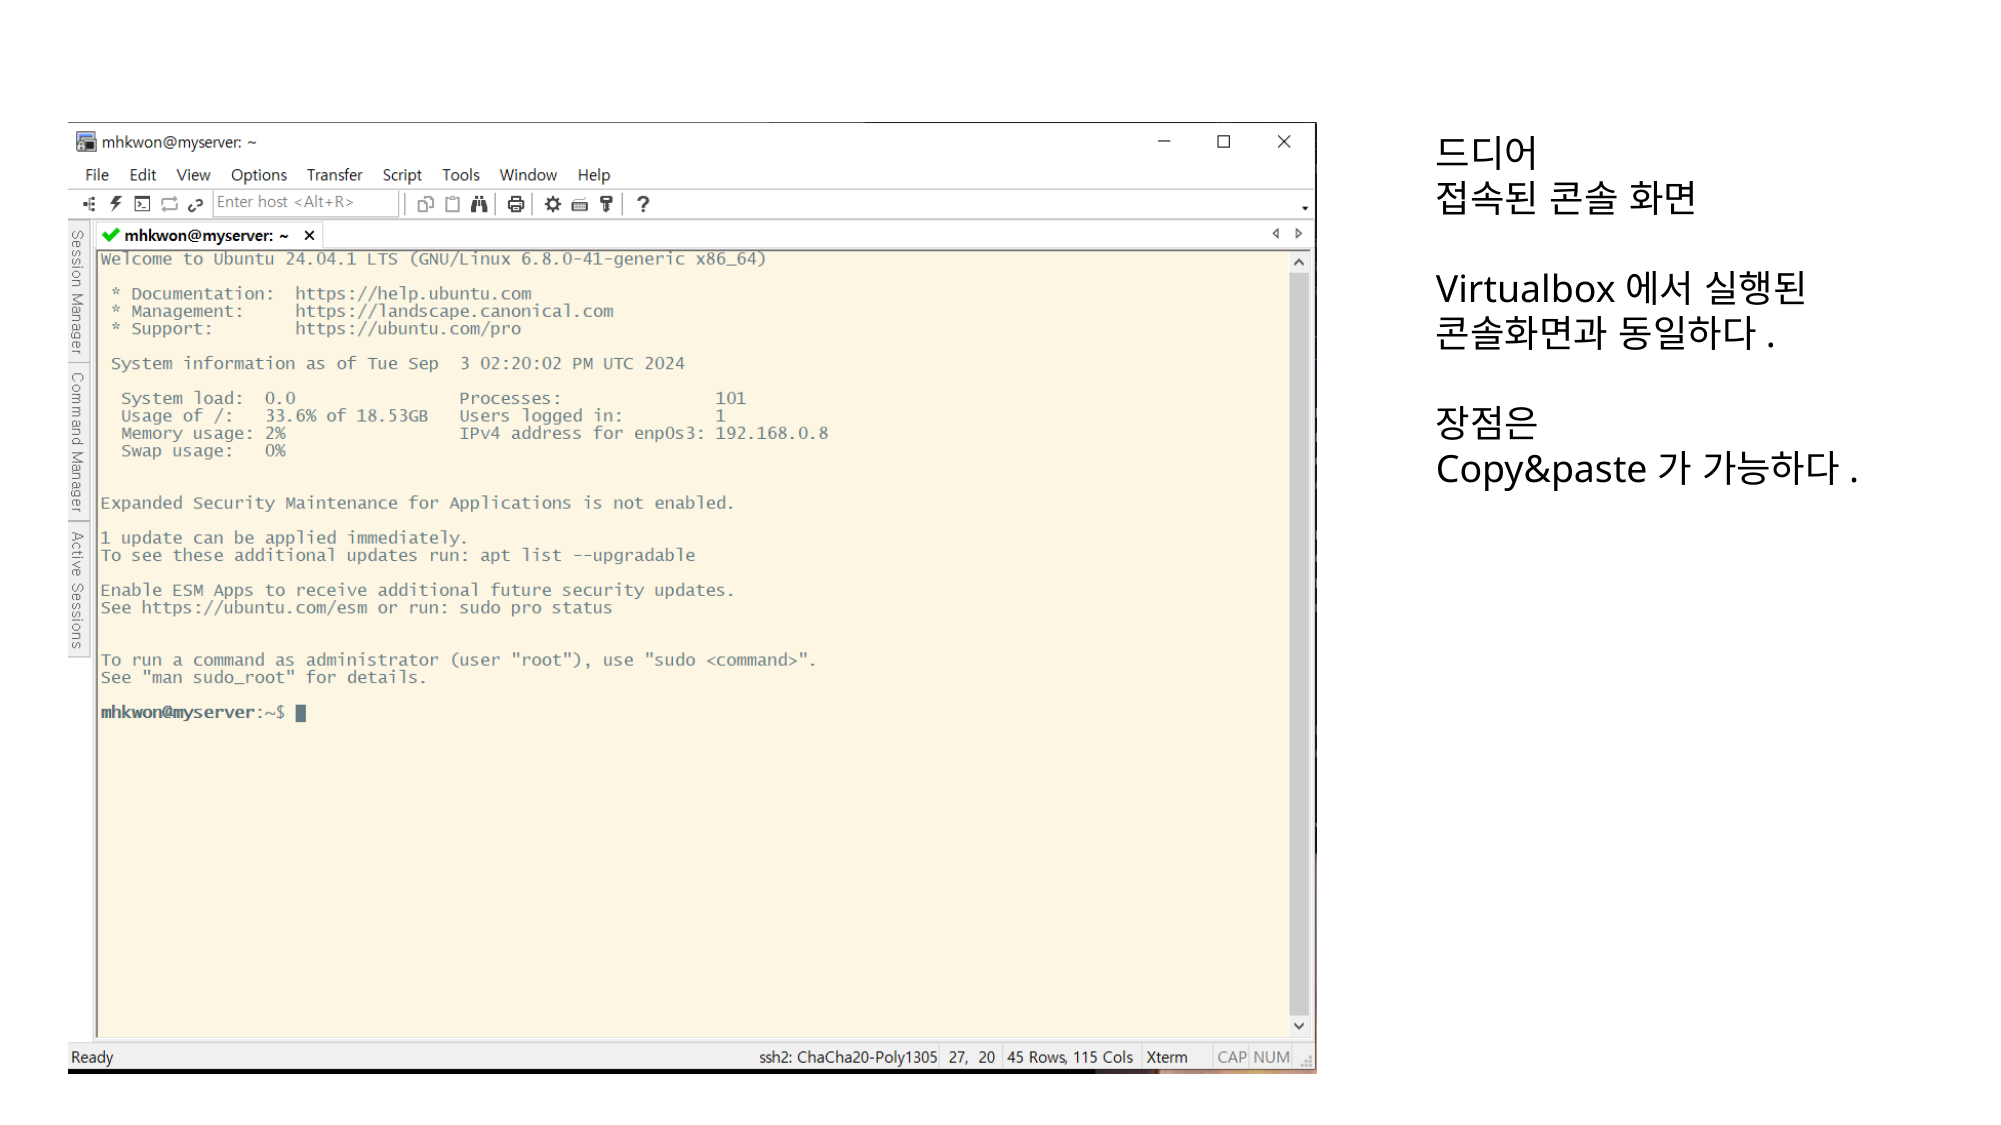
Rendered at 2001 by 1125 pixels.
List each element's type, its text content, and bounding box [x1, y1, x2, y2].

text_box 드디어 접속된 콘솔 화면 Virtualbox에서 실행된 콘솔화면과 동일하다. 장점은 Copy&paste가 가능하다. [1421, 122, 1874, 498]
picture [67, 122, 1317, 1075]
